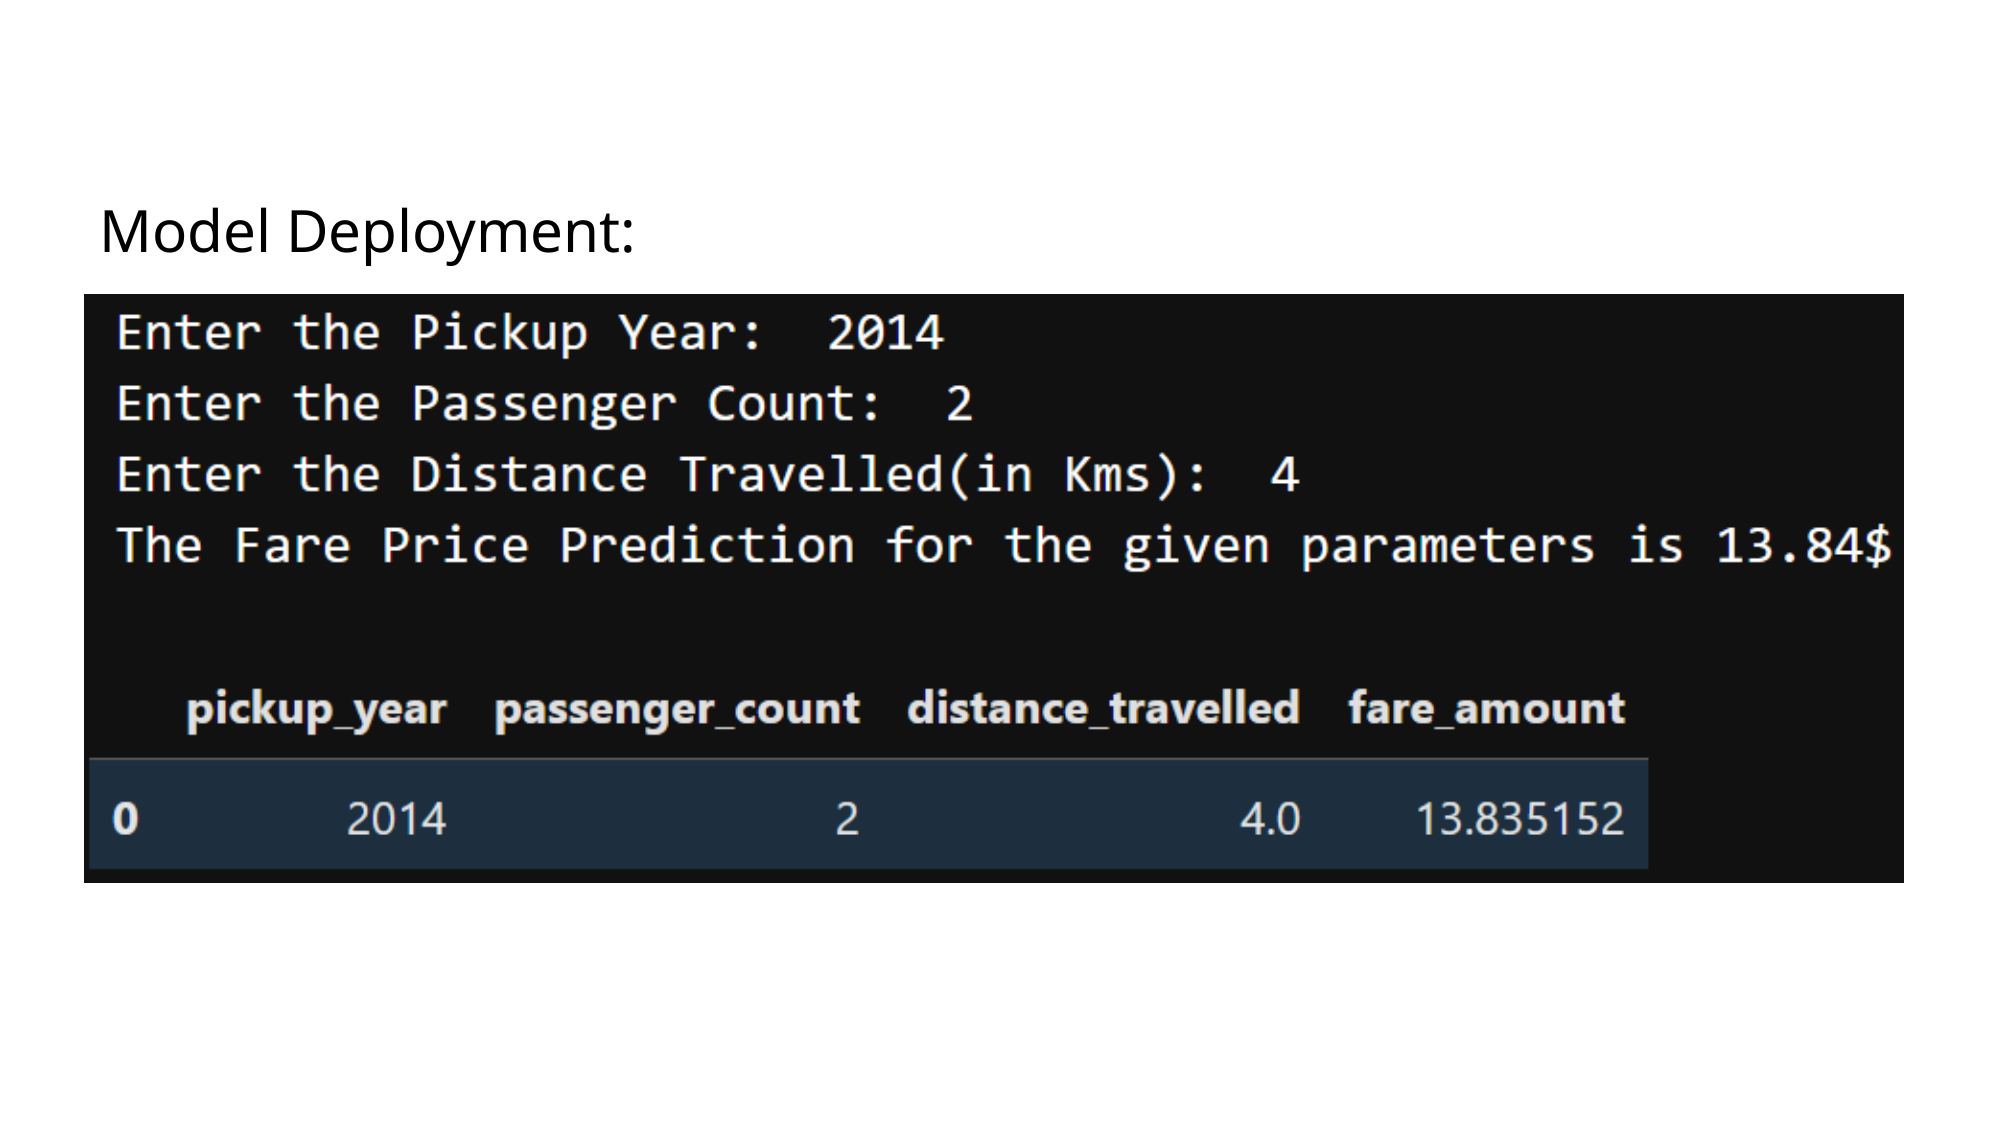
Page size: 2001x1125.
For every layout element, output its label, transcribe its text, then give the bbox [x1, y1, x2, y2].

picture [84, 294, 1904, 883]
text_box Model Deployment: [84, 186, 1574, 272]
